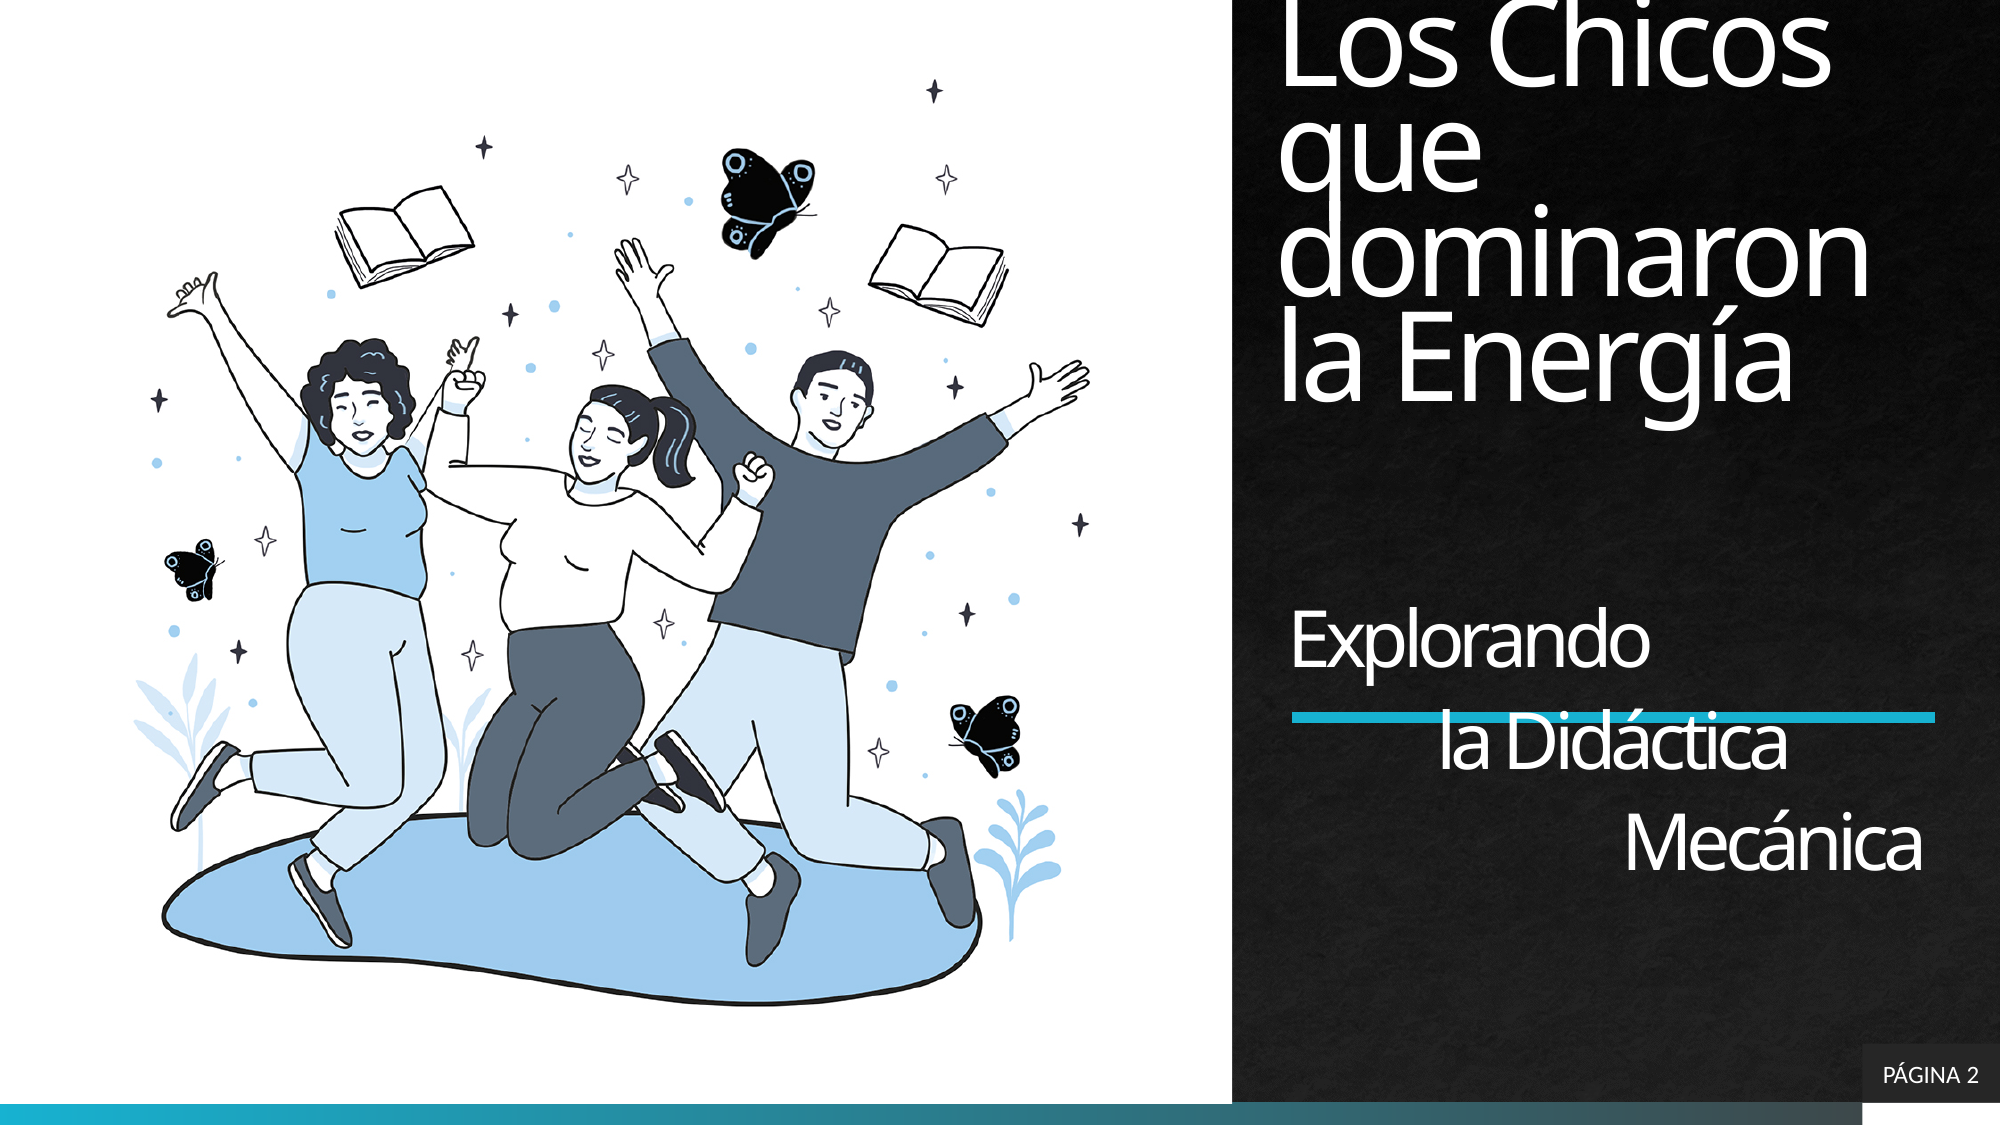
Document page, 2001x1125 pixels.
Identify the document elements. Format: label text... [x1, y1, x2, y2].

title Los Chicos que dominaron la Energía [1274, 22, 1919, 423]
list Explorando la Didáctica Mecánica [1287, 599, 1932, 966]
slide_number PÁGINA 2 [1862, 1043, 2000, 1103]
picture [0, 0, 2000, 1104]
